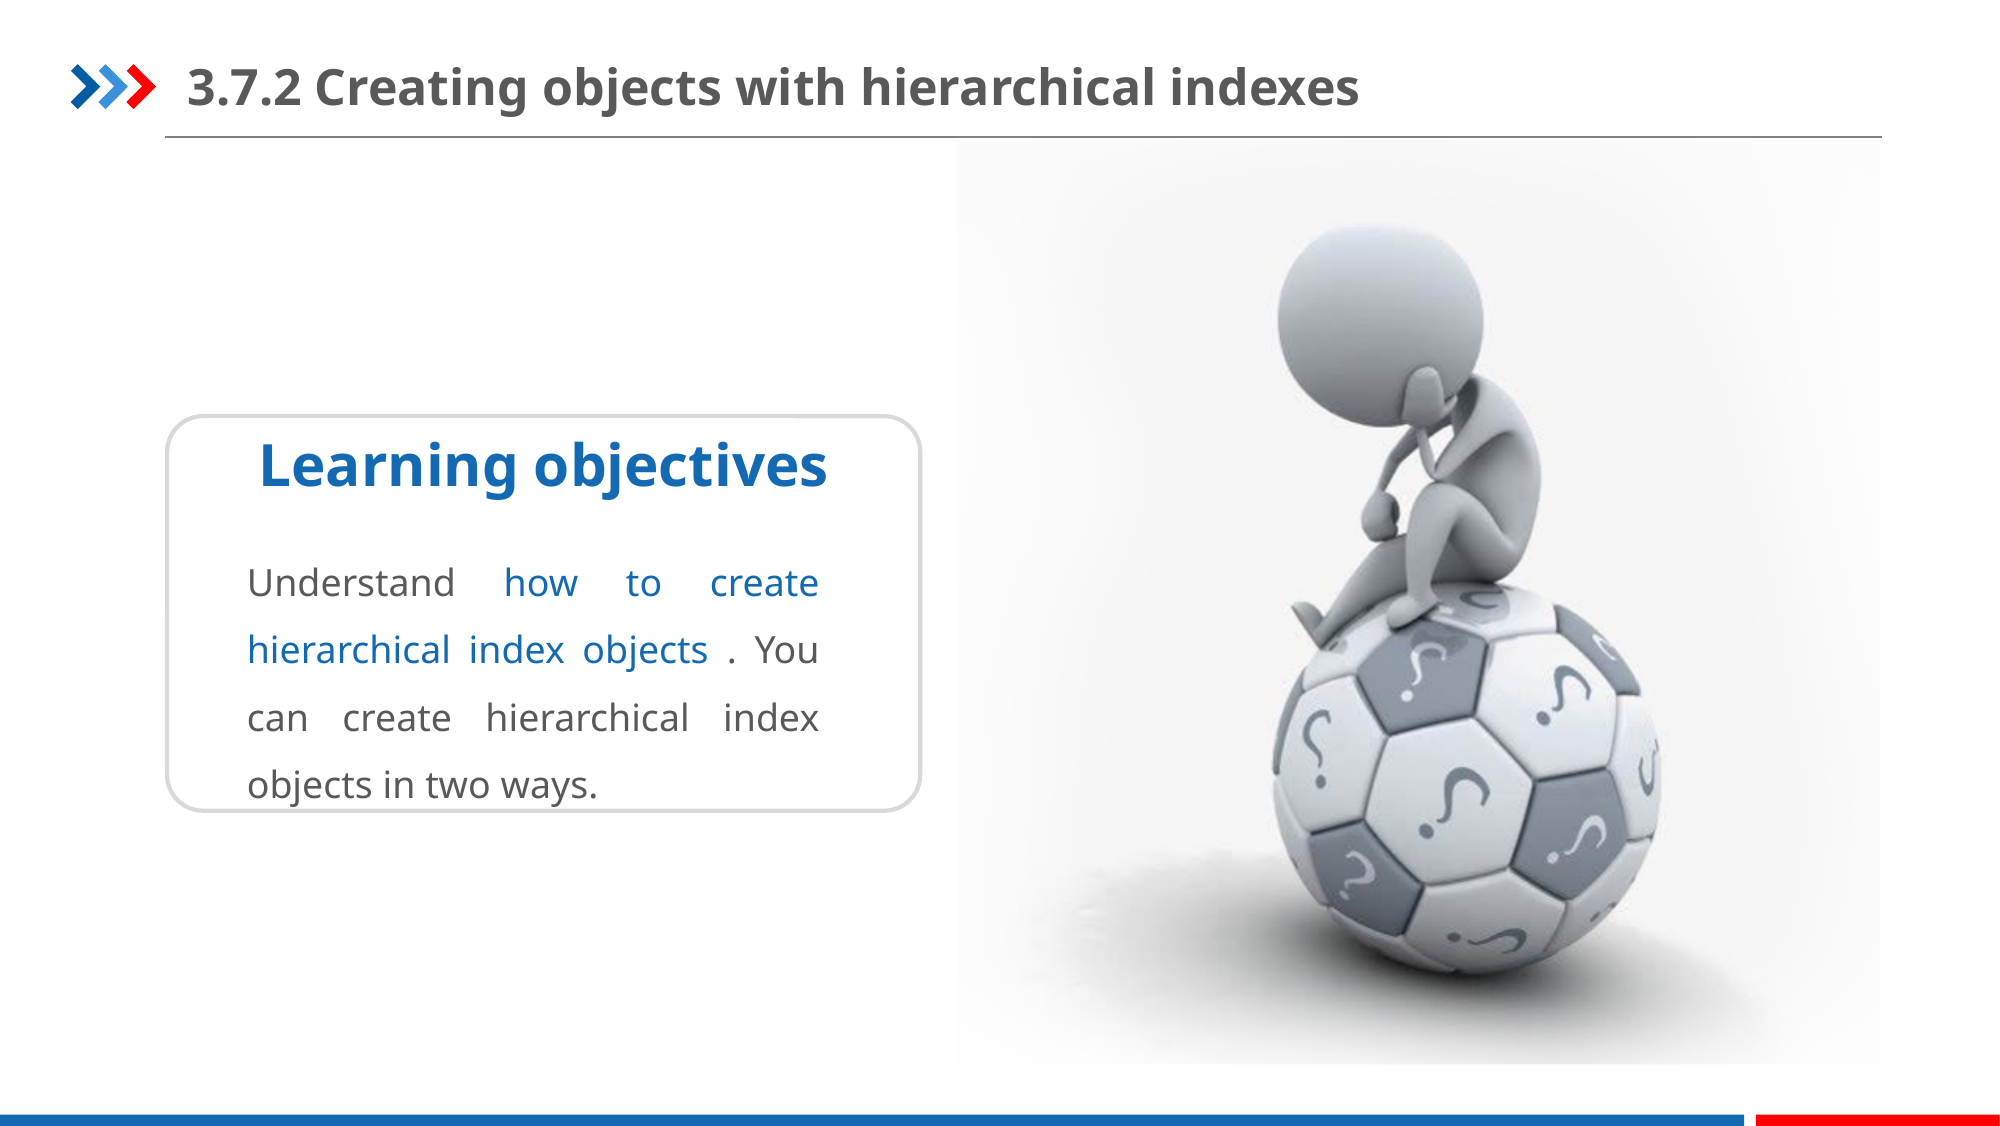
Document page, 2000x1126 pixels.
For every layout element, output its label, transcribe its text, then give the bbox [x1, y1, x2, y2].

text_box [182, 414, 905, 420]
text_box Understand how to create hierarchical index objects . You can create hierarchical index objects in two ways. [232, 528, 835, 814]
text_box 3.7.2 Creating objects with hierarchical indexes [187, 43, 1461, 127]
picture [954, 140, 1881, 1066]
text_box [164, 440, 923, 813]
text_box Learning objectives [167, 420, 921, 506]
